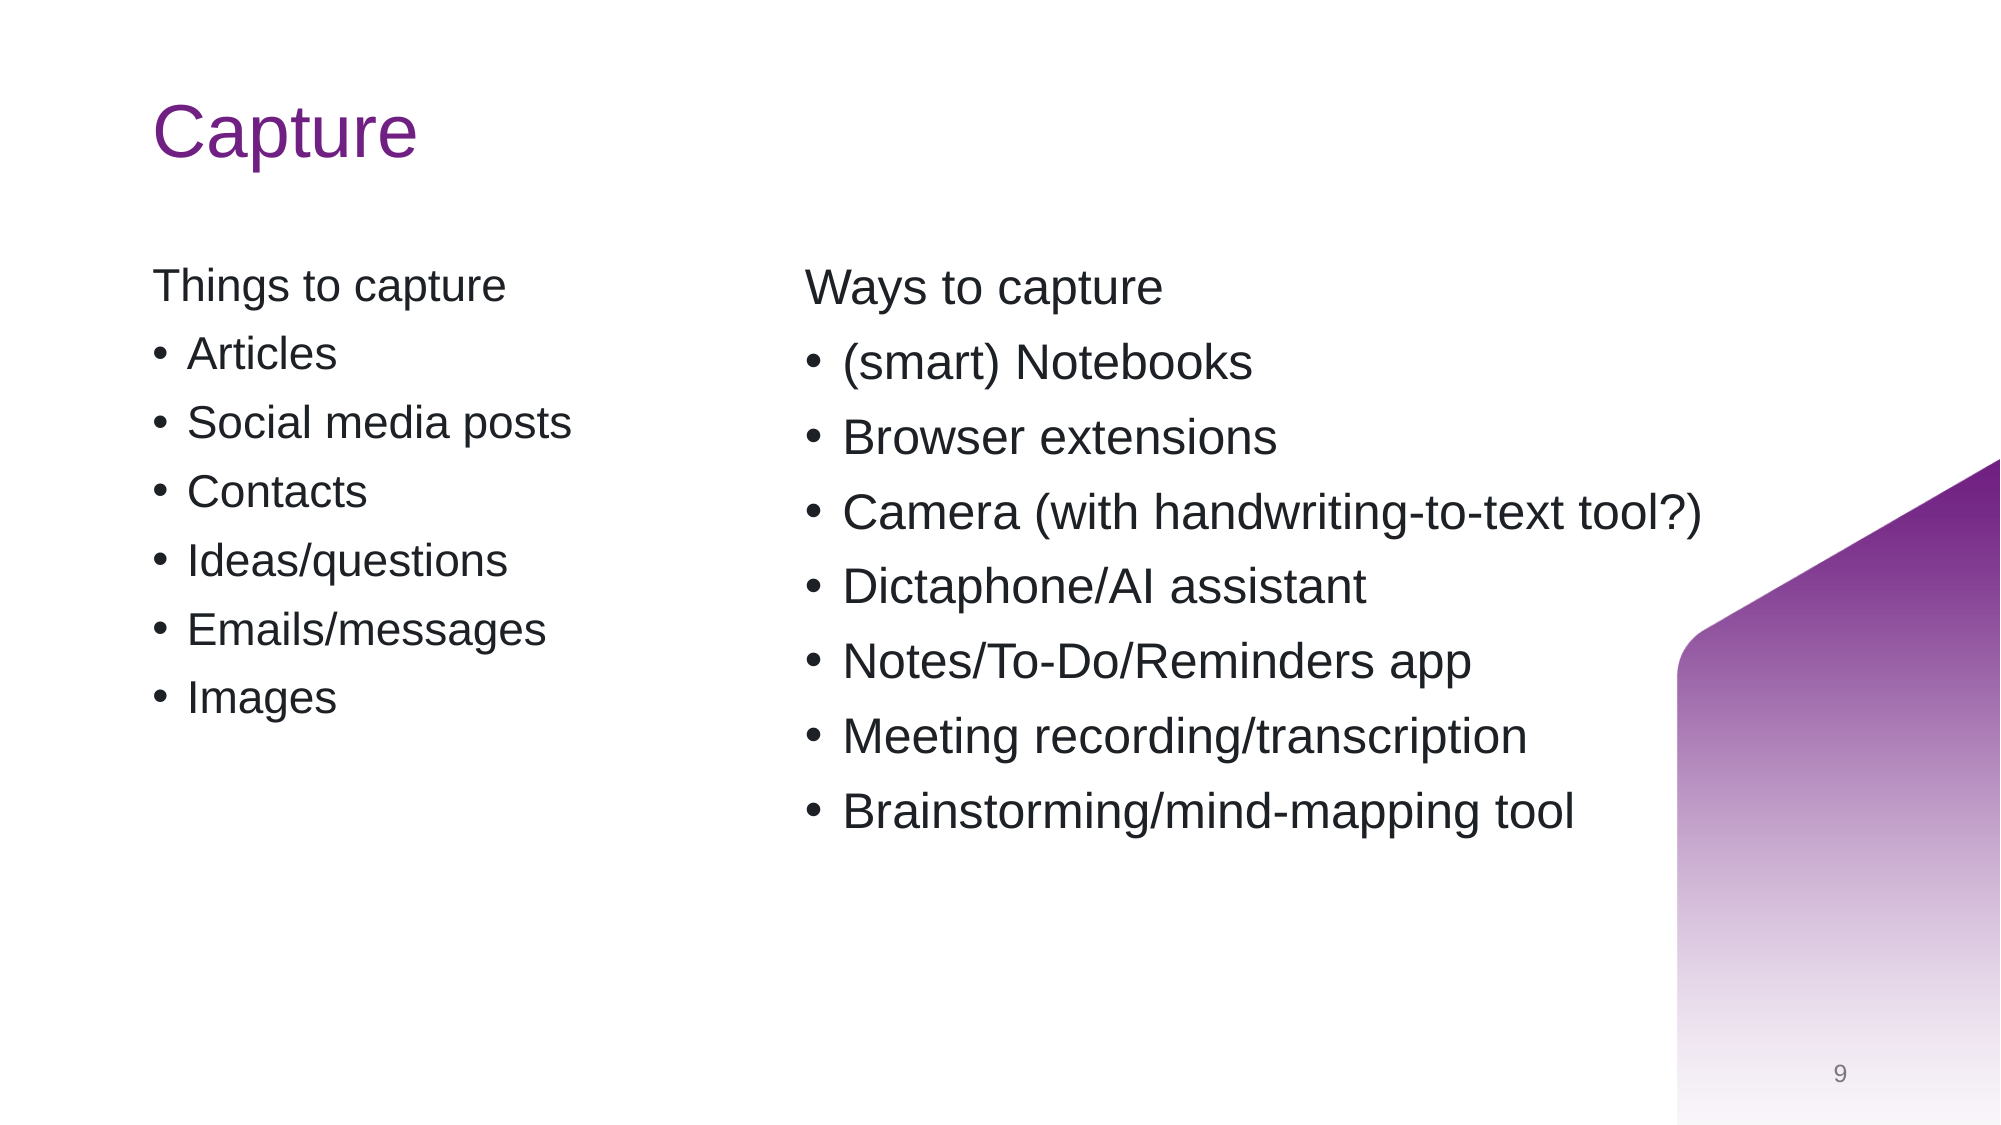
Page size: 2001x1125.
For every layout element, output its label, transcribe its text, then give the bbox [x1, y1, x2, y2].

list Things to capture Articles Social media posts Contacts Ideas/questions Emails/messages Images [137, 254, 682, 921]
title Capture [137, 88, 1775, 179]
picture [1166, 200, 2000, 1125]
text_box Ways to capture (smart) Notebooks Browser extensions Camera (with handwriting-to-text tool?) Dictaphone/AI assistant Notes/To-Do/Reminders app Meeting recording/transcription Brainstorming/mind-mapping tool [789, 254, 1812, 921]
slide_number 9 [1412, 1042, 1863, 1103]
